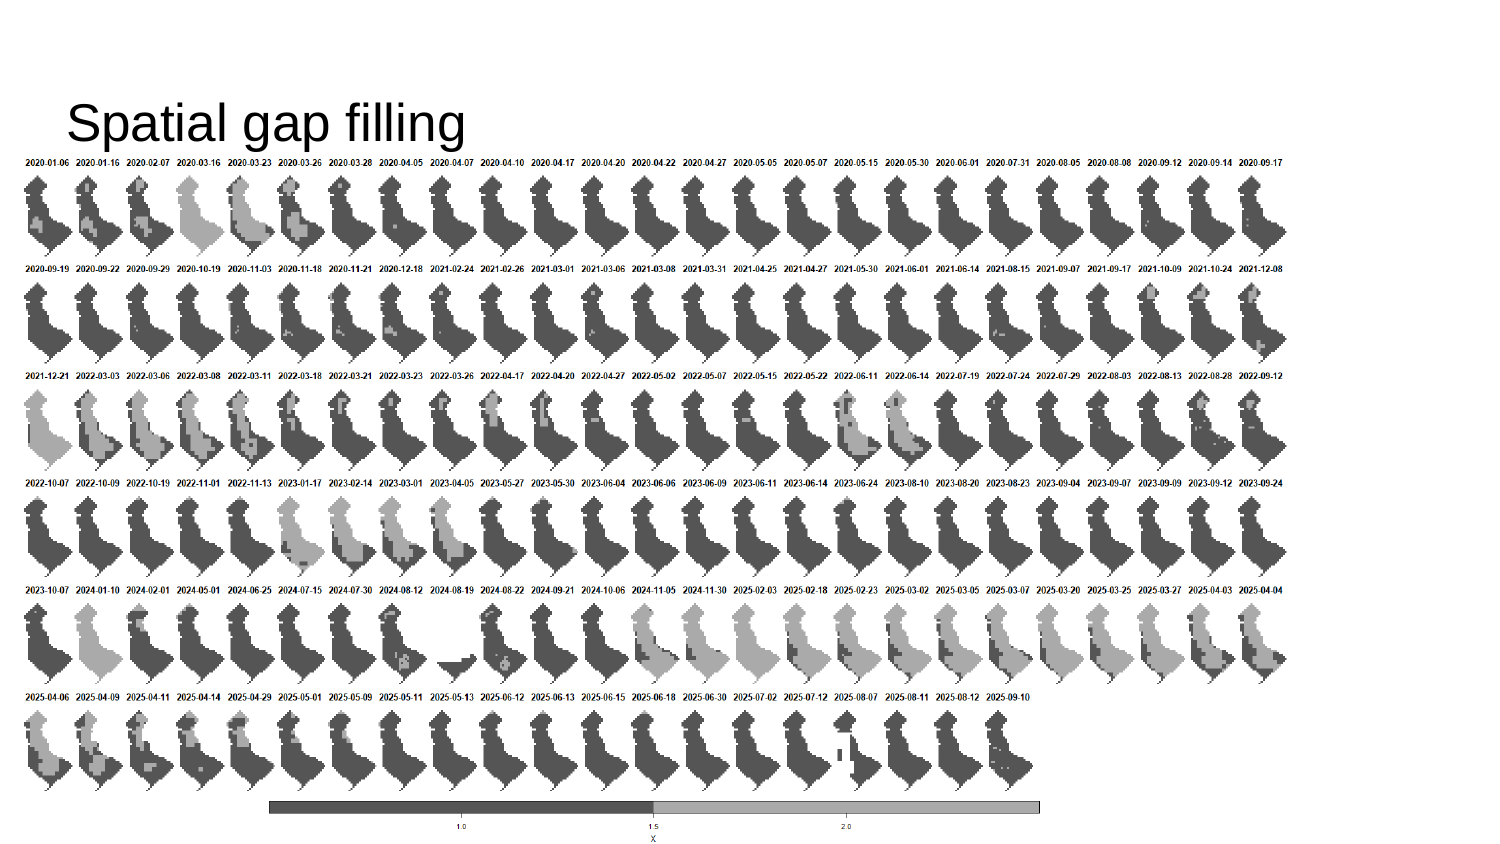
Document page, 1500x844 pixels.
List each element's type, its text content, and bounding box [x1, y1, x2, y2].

title Spatial gap filling [51, 72, 1449, 167]
picture [0, 156, 1308, 844]
